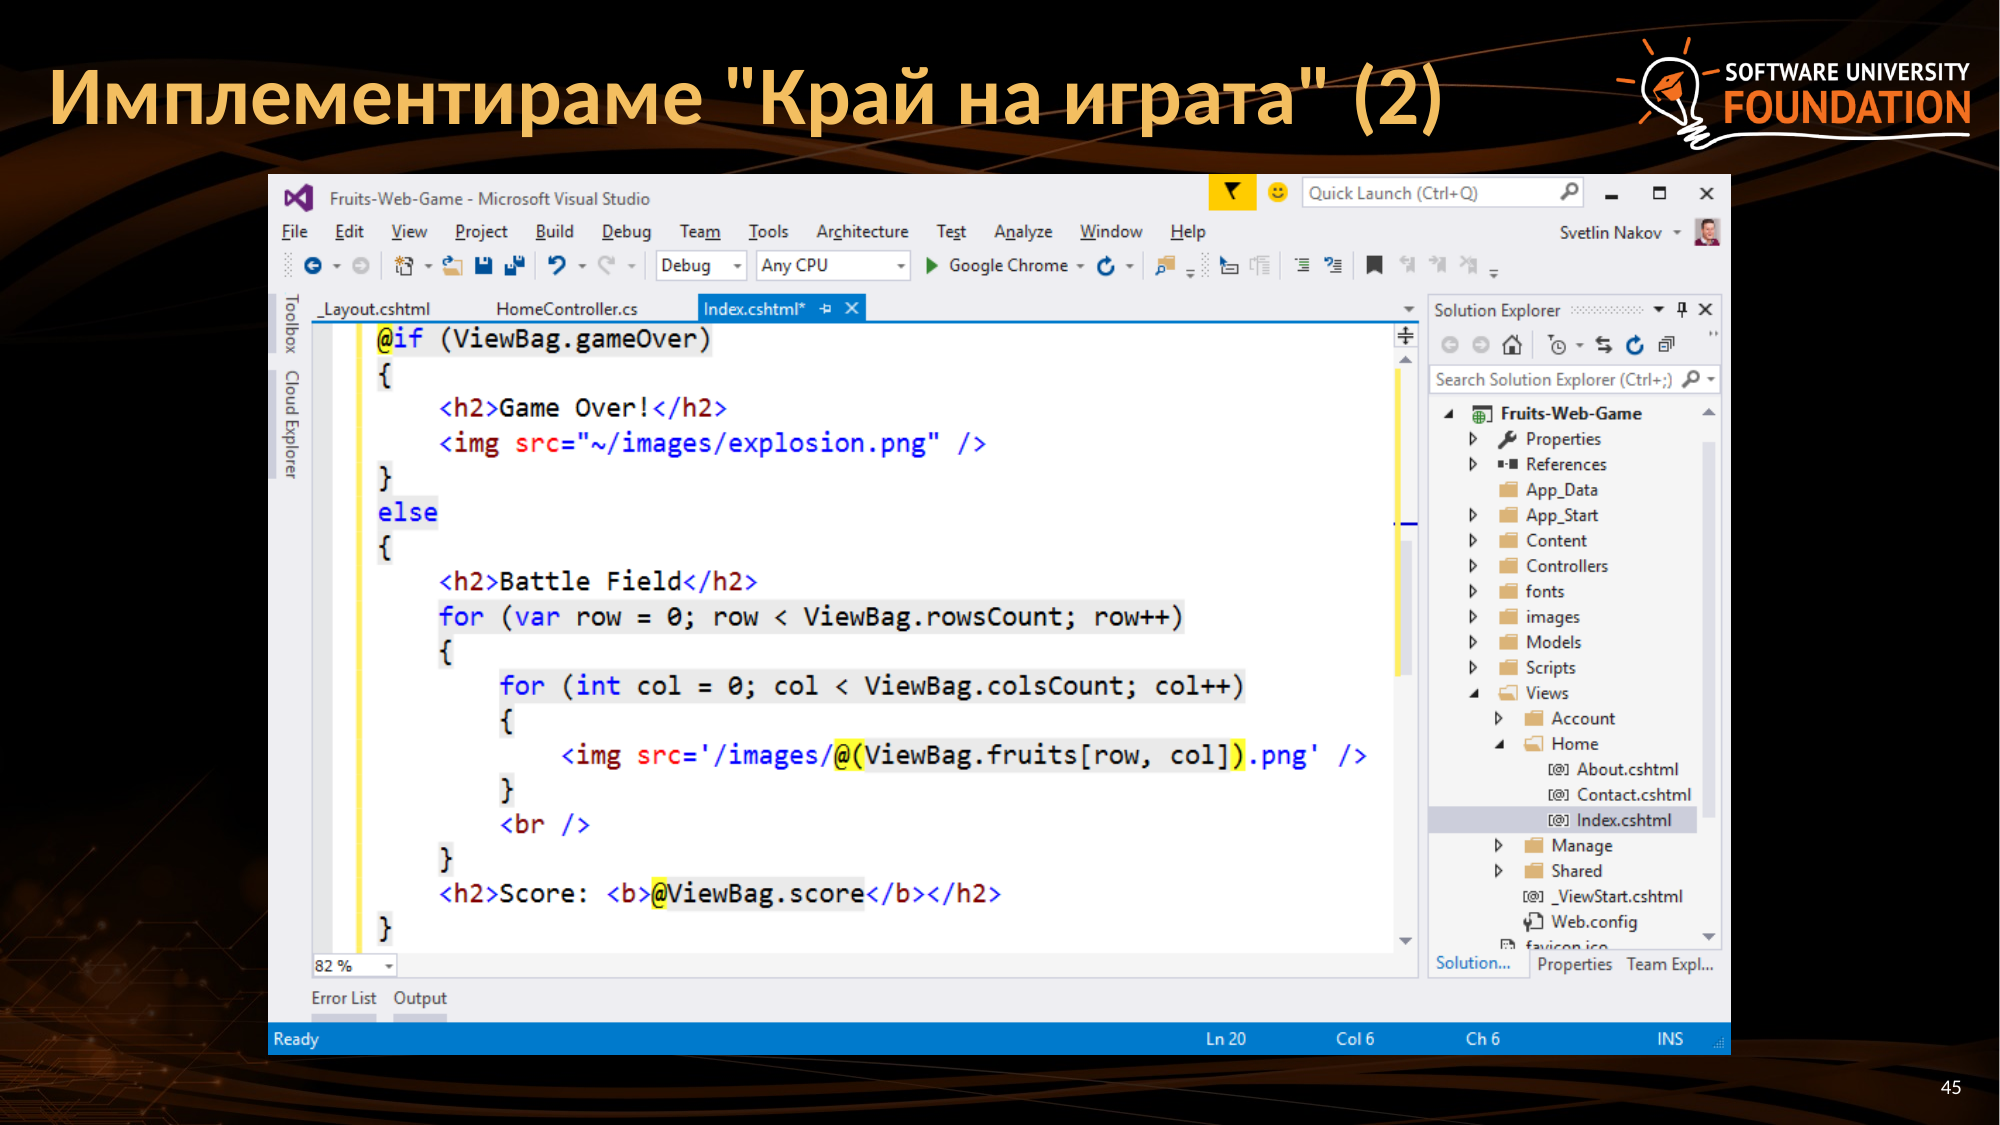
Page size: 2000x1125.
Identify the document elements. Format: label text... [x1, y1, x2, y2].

picture [0, 0, 2000, 1125]
slide_number 45 [1897, 1070, 1968, 1103]
title Имплементираме "Край на играта" (2) [30, 6, 1602, 189]
